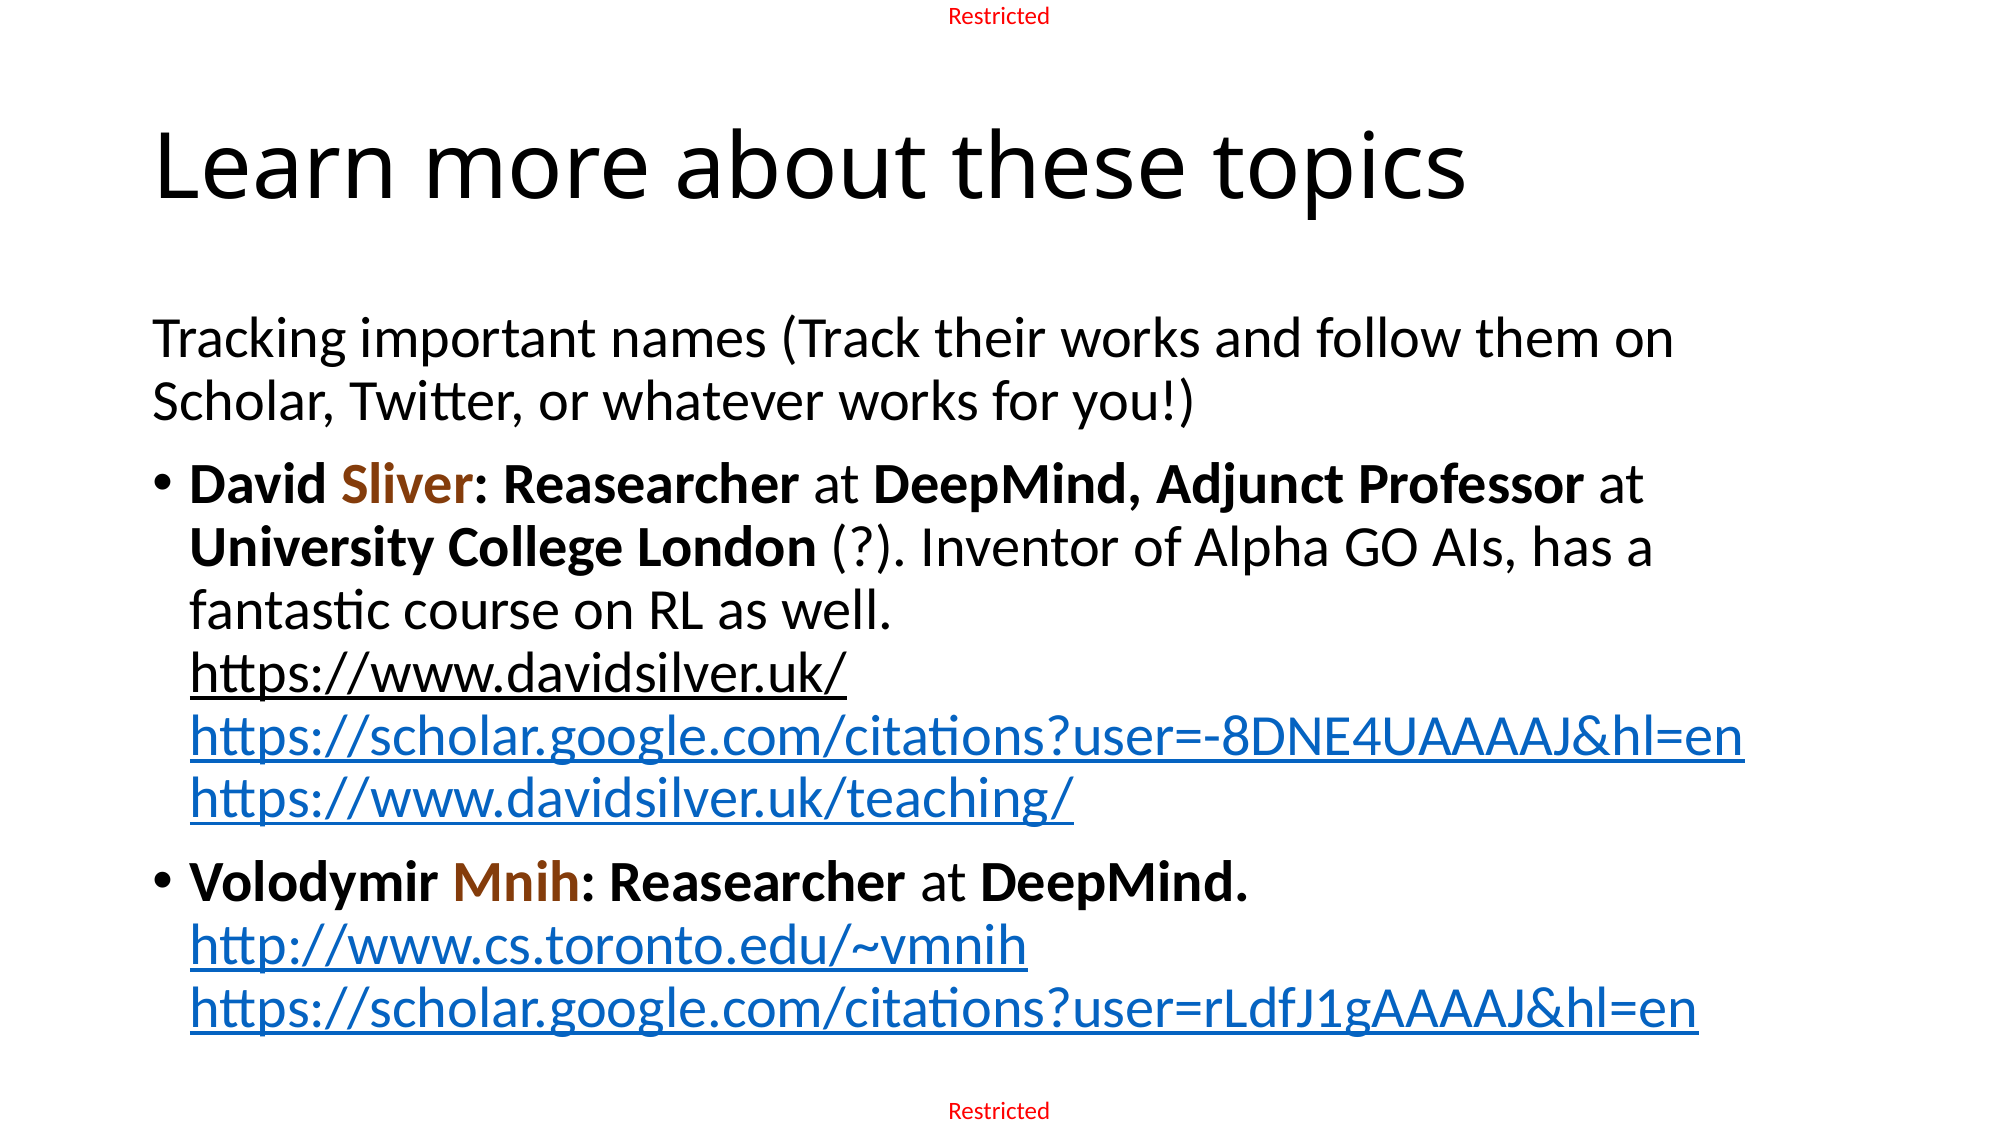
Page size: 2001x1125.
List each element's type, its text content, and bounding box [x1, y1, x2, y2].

title Learn more about these topics [137, 59, 1863, 278]
list Tracking important names (Track their works and follow them on Scholar, Twitter, or whatever works for you!) David Sliver: Reasearcher at DeepMind, Adjunct Professor at University College London (?). Inventor of Alpha GO AIs, has a fantastic course on RL as well. https://www.davidsilver.uk/ https://scholar.google.com/citations?user=-8DNE4UAAAAJ&hl=en https://www.davidsilver.uk/teaching/ Volodymir Mnih: Reasearcher at DeepMind. http://www.cs.toronto.edu/~vmnih https://scholar.google.com/citations?user=rLdfJ1gAAAAJ&hl=en [137, 299, 1863, 1125]
